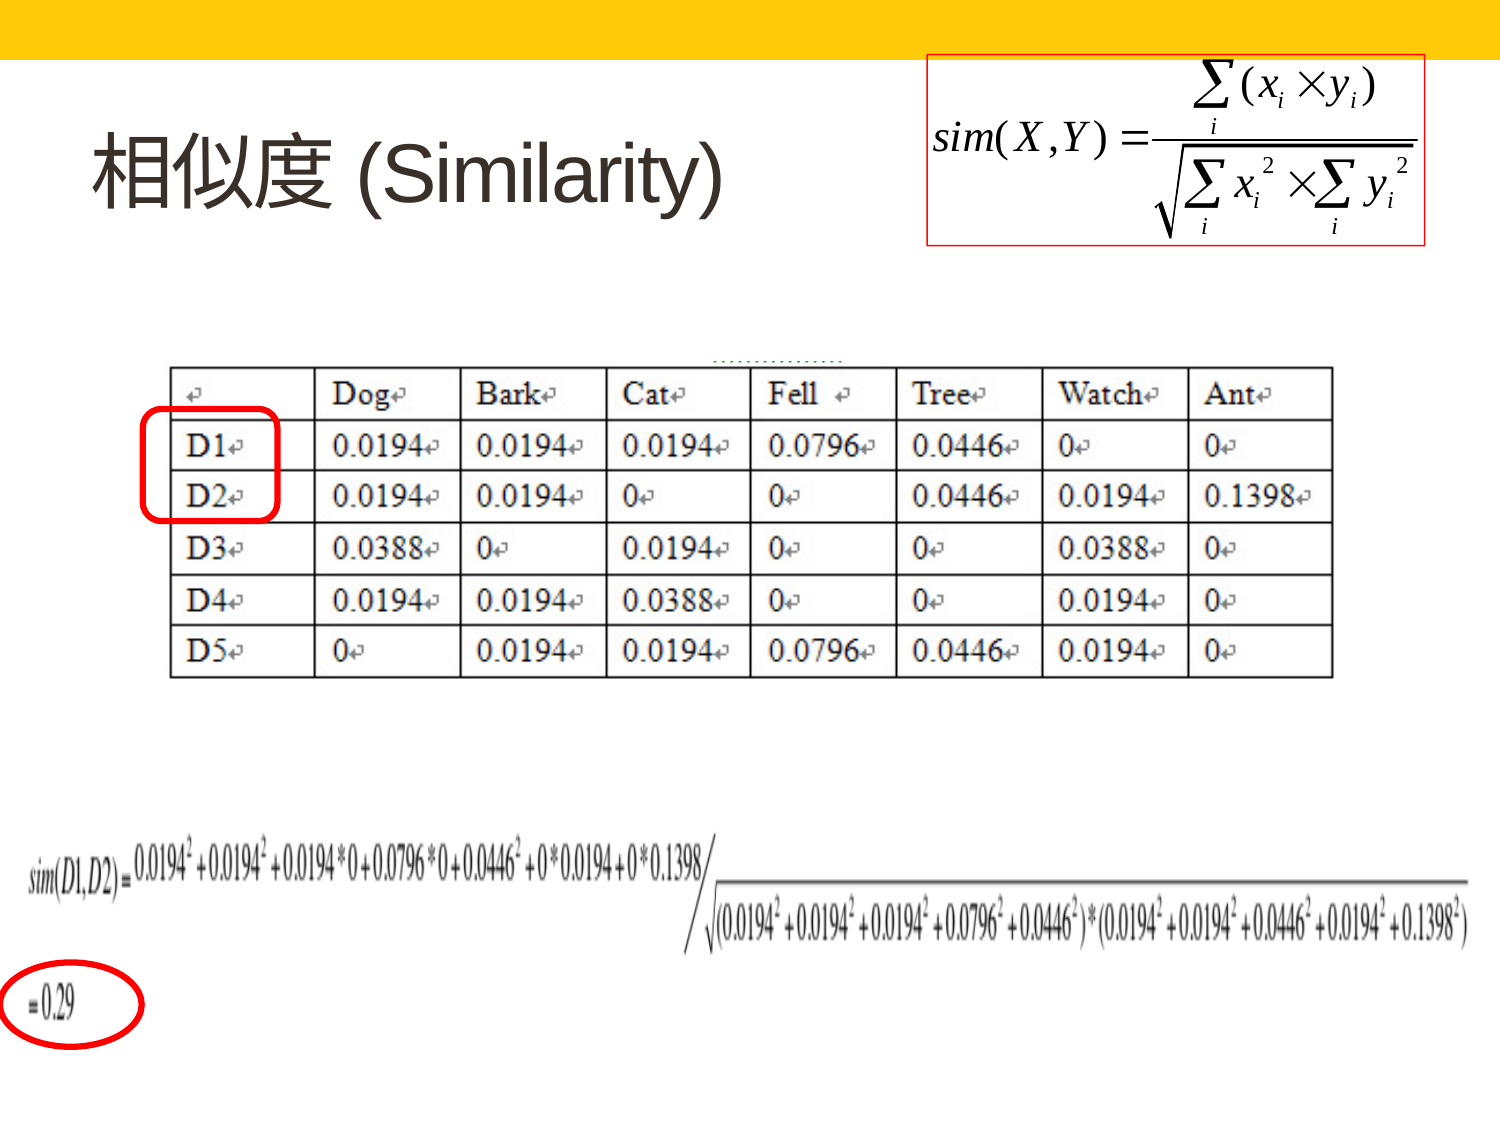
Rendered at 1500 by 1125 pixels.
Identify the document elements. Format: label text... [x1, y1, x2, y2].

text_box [25, 825, 1471, 1028]
title 相似度(Similarity) [75, 87, 925, 250]
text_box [926, 54, 1425, 246]
picture [164, 361, 1336, 681]
text_box [140, 406, 161, 524]
text_box [0, 971, 121, 1049]
